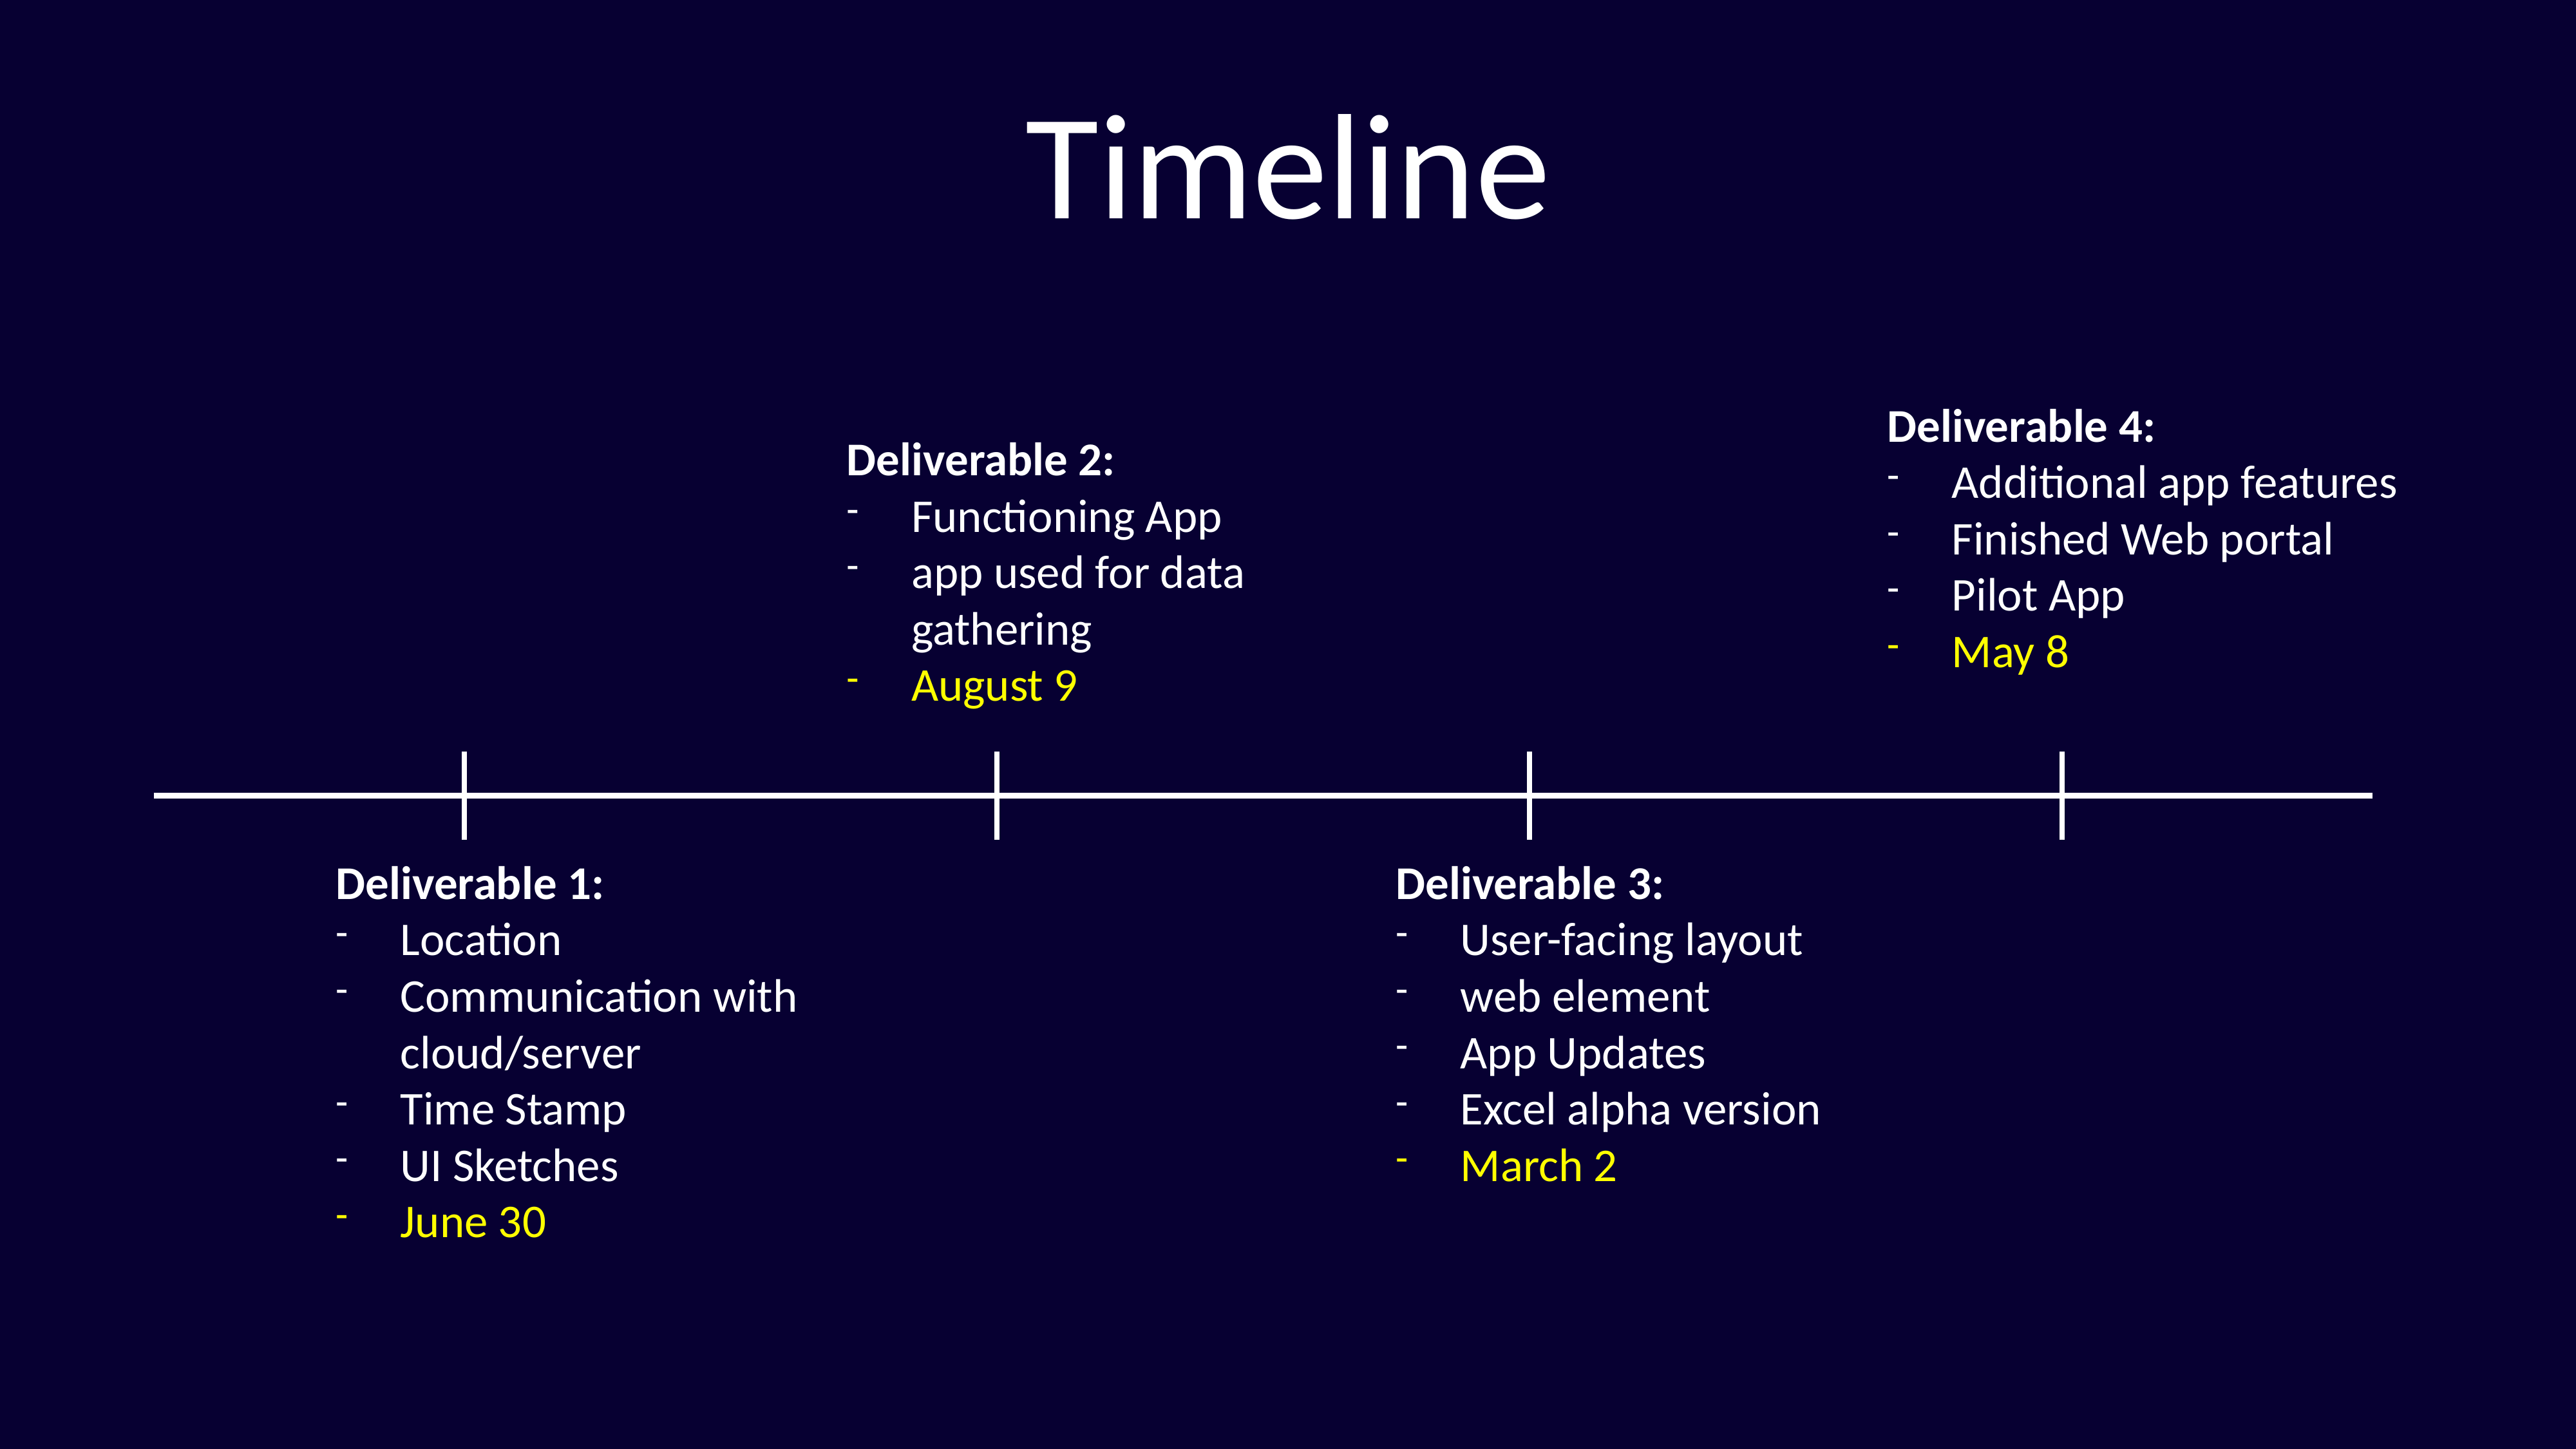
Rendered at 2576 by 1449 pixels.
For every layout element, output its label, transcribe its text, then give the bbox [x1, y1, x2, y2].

text_box Deliverable 1: Location Communication with cloud/server Time Stamp UI Sketches June 30 [330, 847, 871, 1253]
text_box Deliverable 4: Additional app features Finished Web portal Pilot App May 8 [1882, 390, 2423, 683]
text_box Deliverable 3: User-facing layout web element App Updates Excel alpha version March 2 [1390, 847, 1931, 1196]
title Timeline [178, 37, 2398, 279]
text_box Deliverable 2: Functioning App app used for data gathering August 9 [841, 423, 1382, 716]
